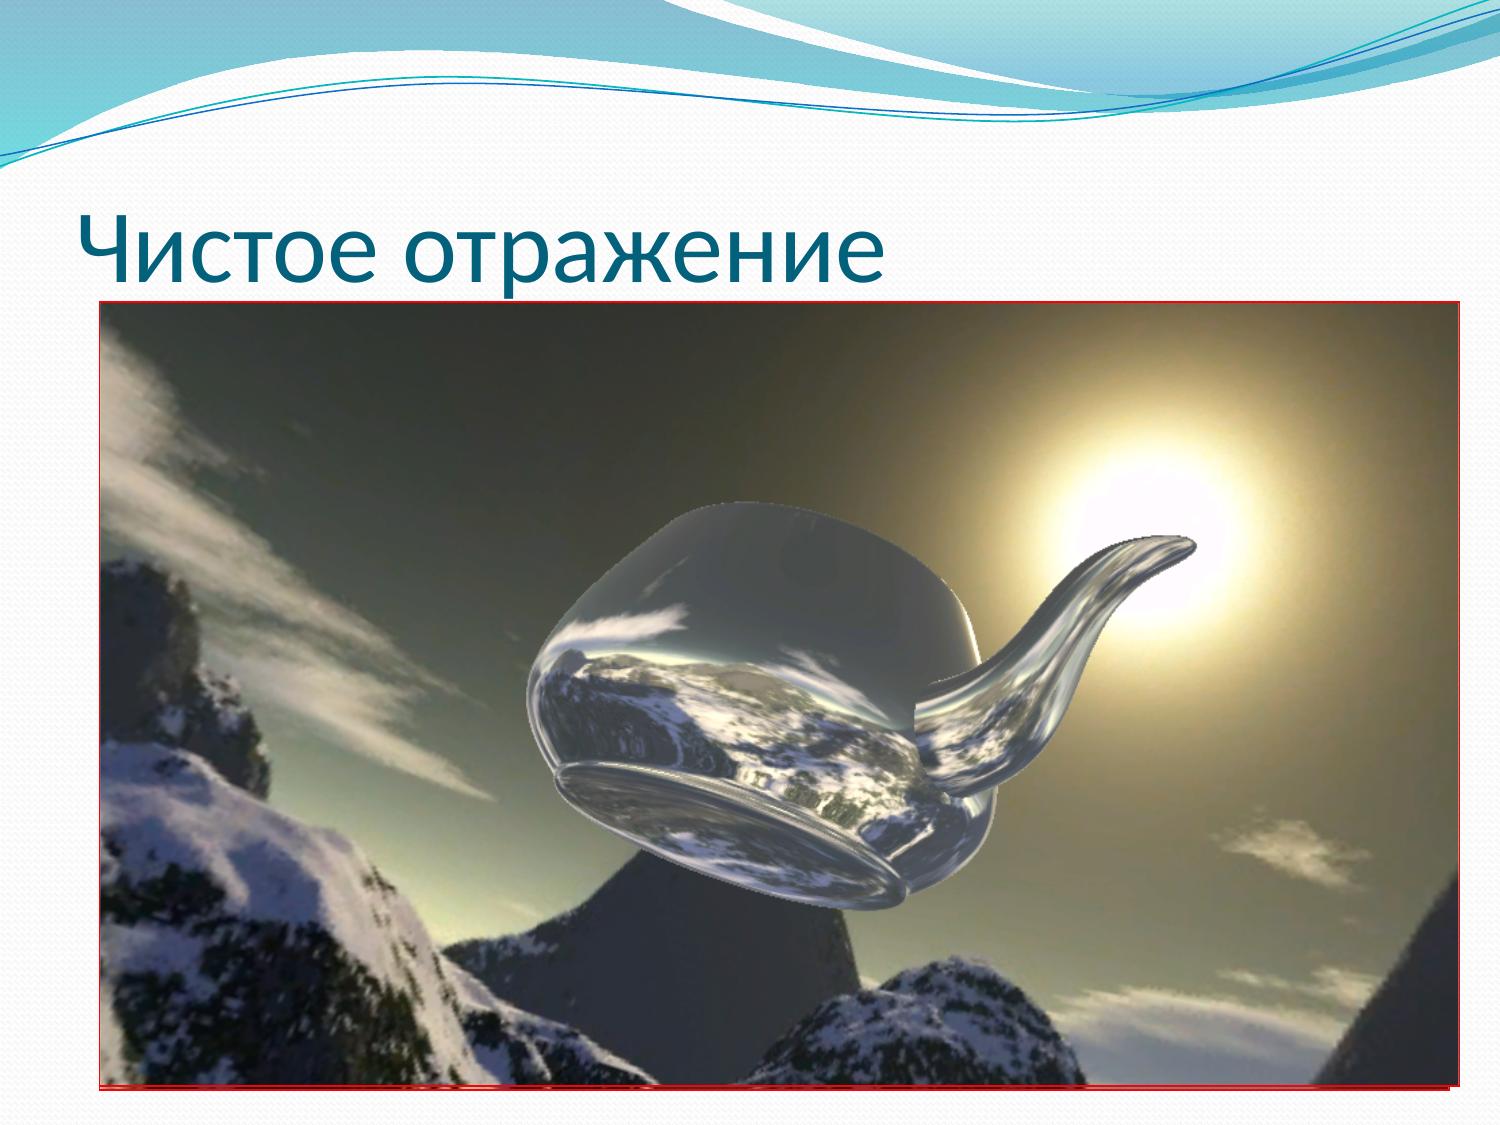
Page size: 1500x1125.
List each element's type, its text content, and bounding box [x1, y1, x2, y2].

picture [100, 302, 1459, 1086]
title Чистое отражение [75, 115, 1438, 303]
